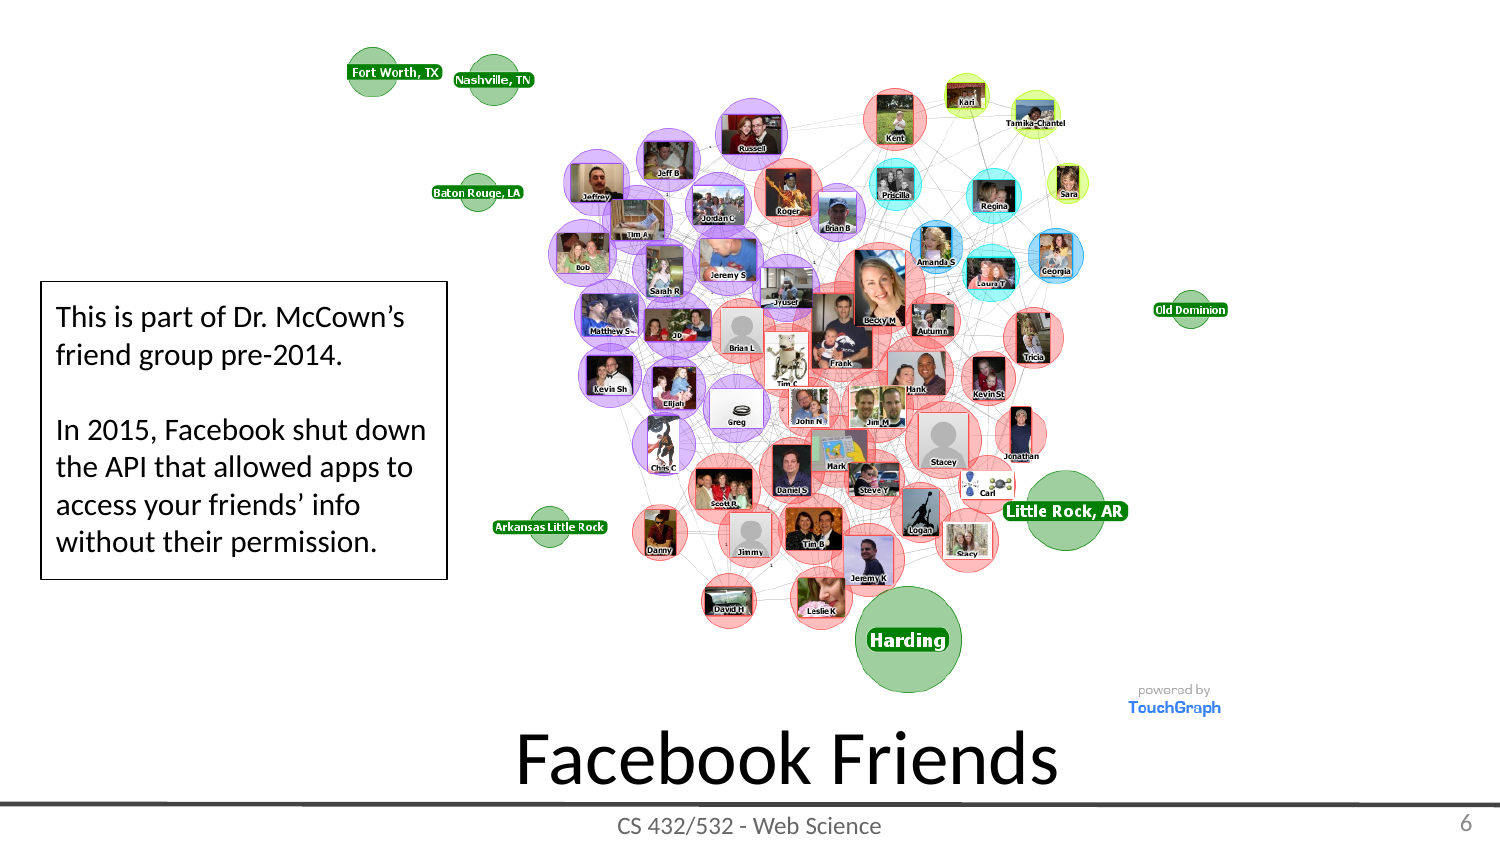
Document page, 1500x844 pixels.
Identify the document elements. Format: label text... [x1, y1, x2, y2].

picture [346, 29, 1229, 725]
slide_number ‹#› [1137, 798, 1488, 844]
text_box This is part of Dr. McCown’s friend group pre-2014. In 2015, Facebook shut down the API that allowed apps to access your friends’ info without their permission. [40, 281, 341, 580]
text_box Facebook Friends [312, 700, 1263, 787]
